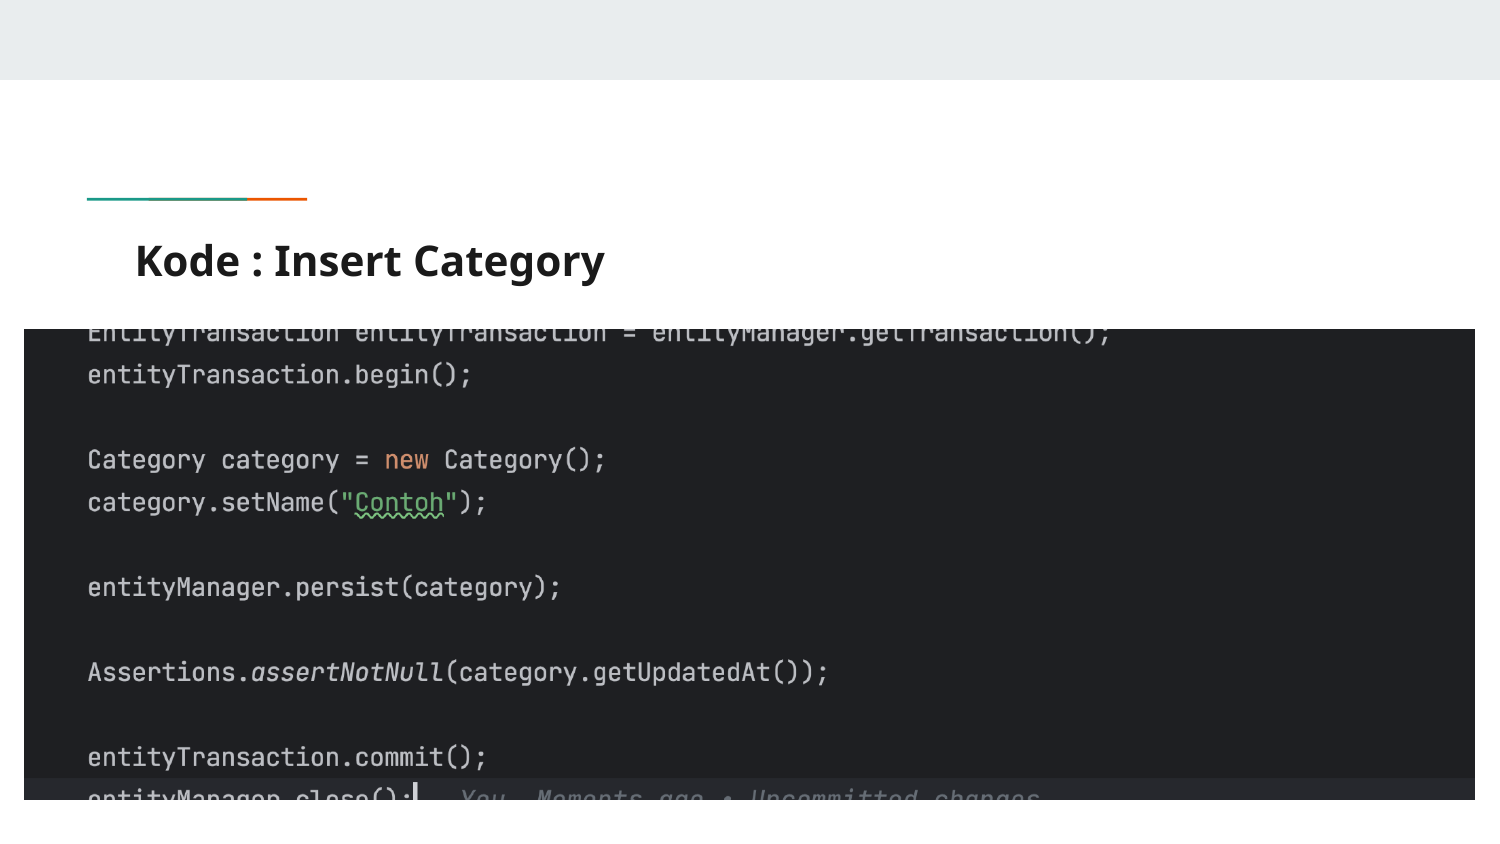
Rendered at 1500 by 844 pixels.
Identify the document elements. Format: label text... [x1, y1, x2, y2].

title Kode : Insert Category [119, 216, 1381, 305]
picture [24, 328, 1476, 800]
